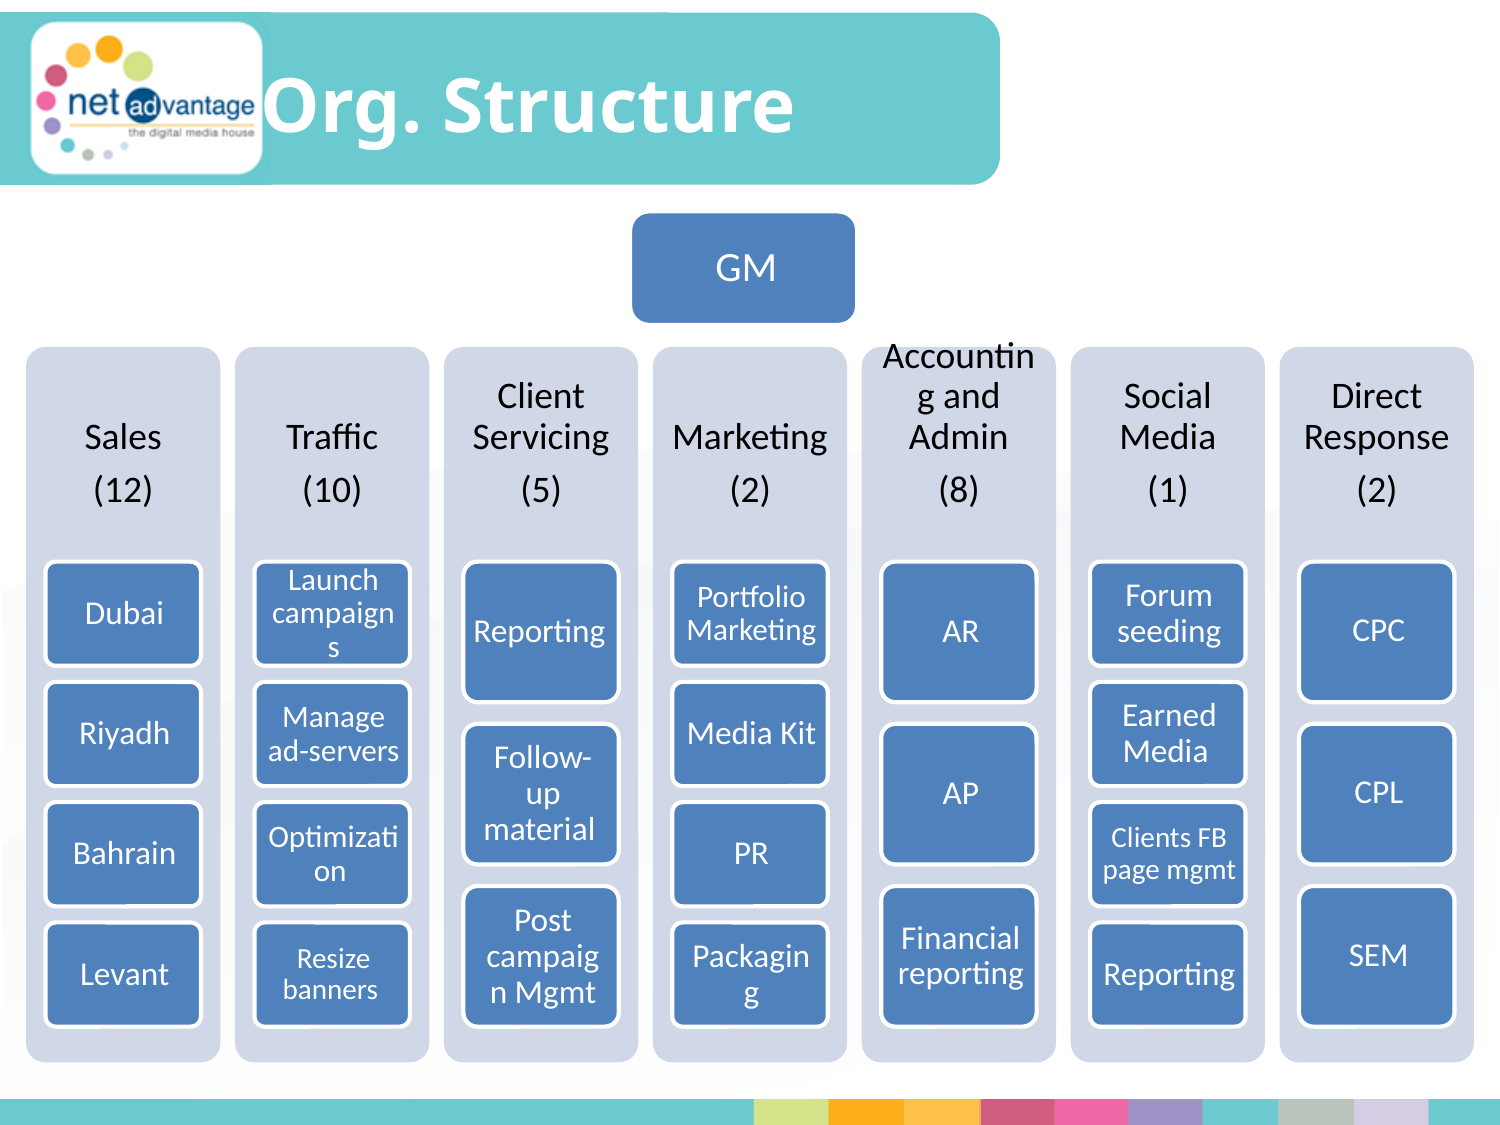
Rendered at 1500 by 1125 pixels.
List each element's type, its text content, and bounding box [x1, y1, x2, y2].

picture [0, 0, 1500, 1125]
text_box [312, 211, 1176, 326]
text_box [24, 346, 1476, 1063]
text_box Org. Structure [246, 49, 812, 155]
